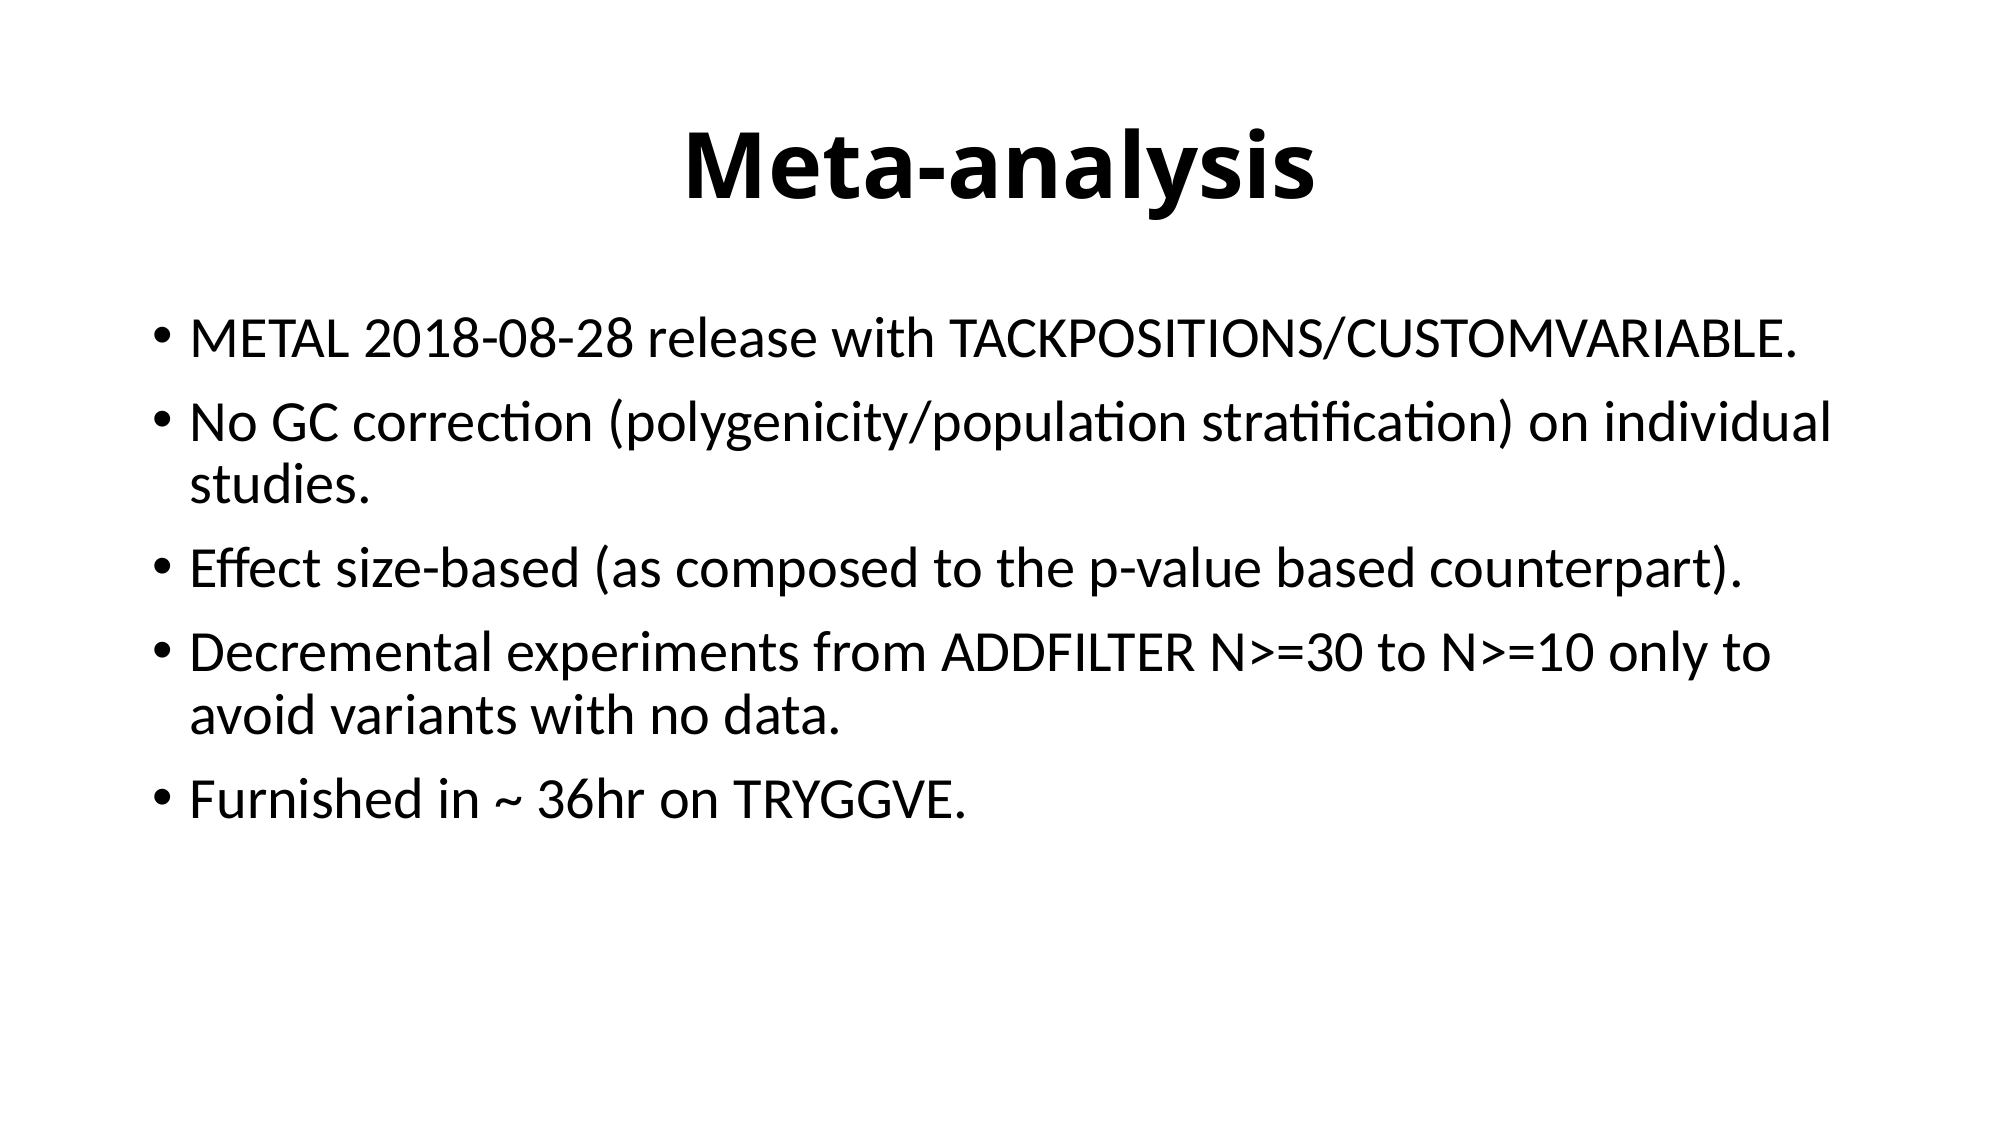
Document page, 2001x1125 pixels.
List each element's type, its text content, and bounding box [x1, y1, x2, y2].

list METAL 2018-08-28 release with TACKPOSITIONS/CUSTOMVARIABLE. No GC correction (polygenicity/population stratification) on individual studies. Effect size-based (as composed to the p-value based counterpart). Decremental experiments from ADDFILTER N>=30 to N>=10 only to avoid variants with no data. Furnished in ~ 36hr on TRYGGVE. [137, 299, 1863, 1014]
title Meta-analysis [137, 59, 1863, 278]
